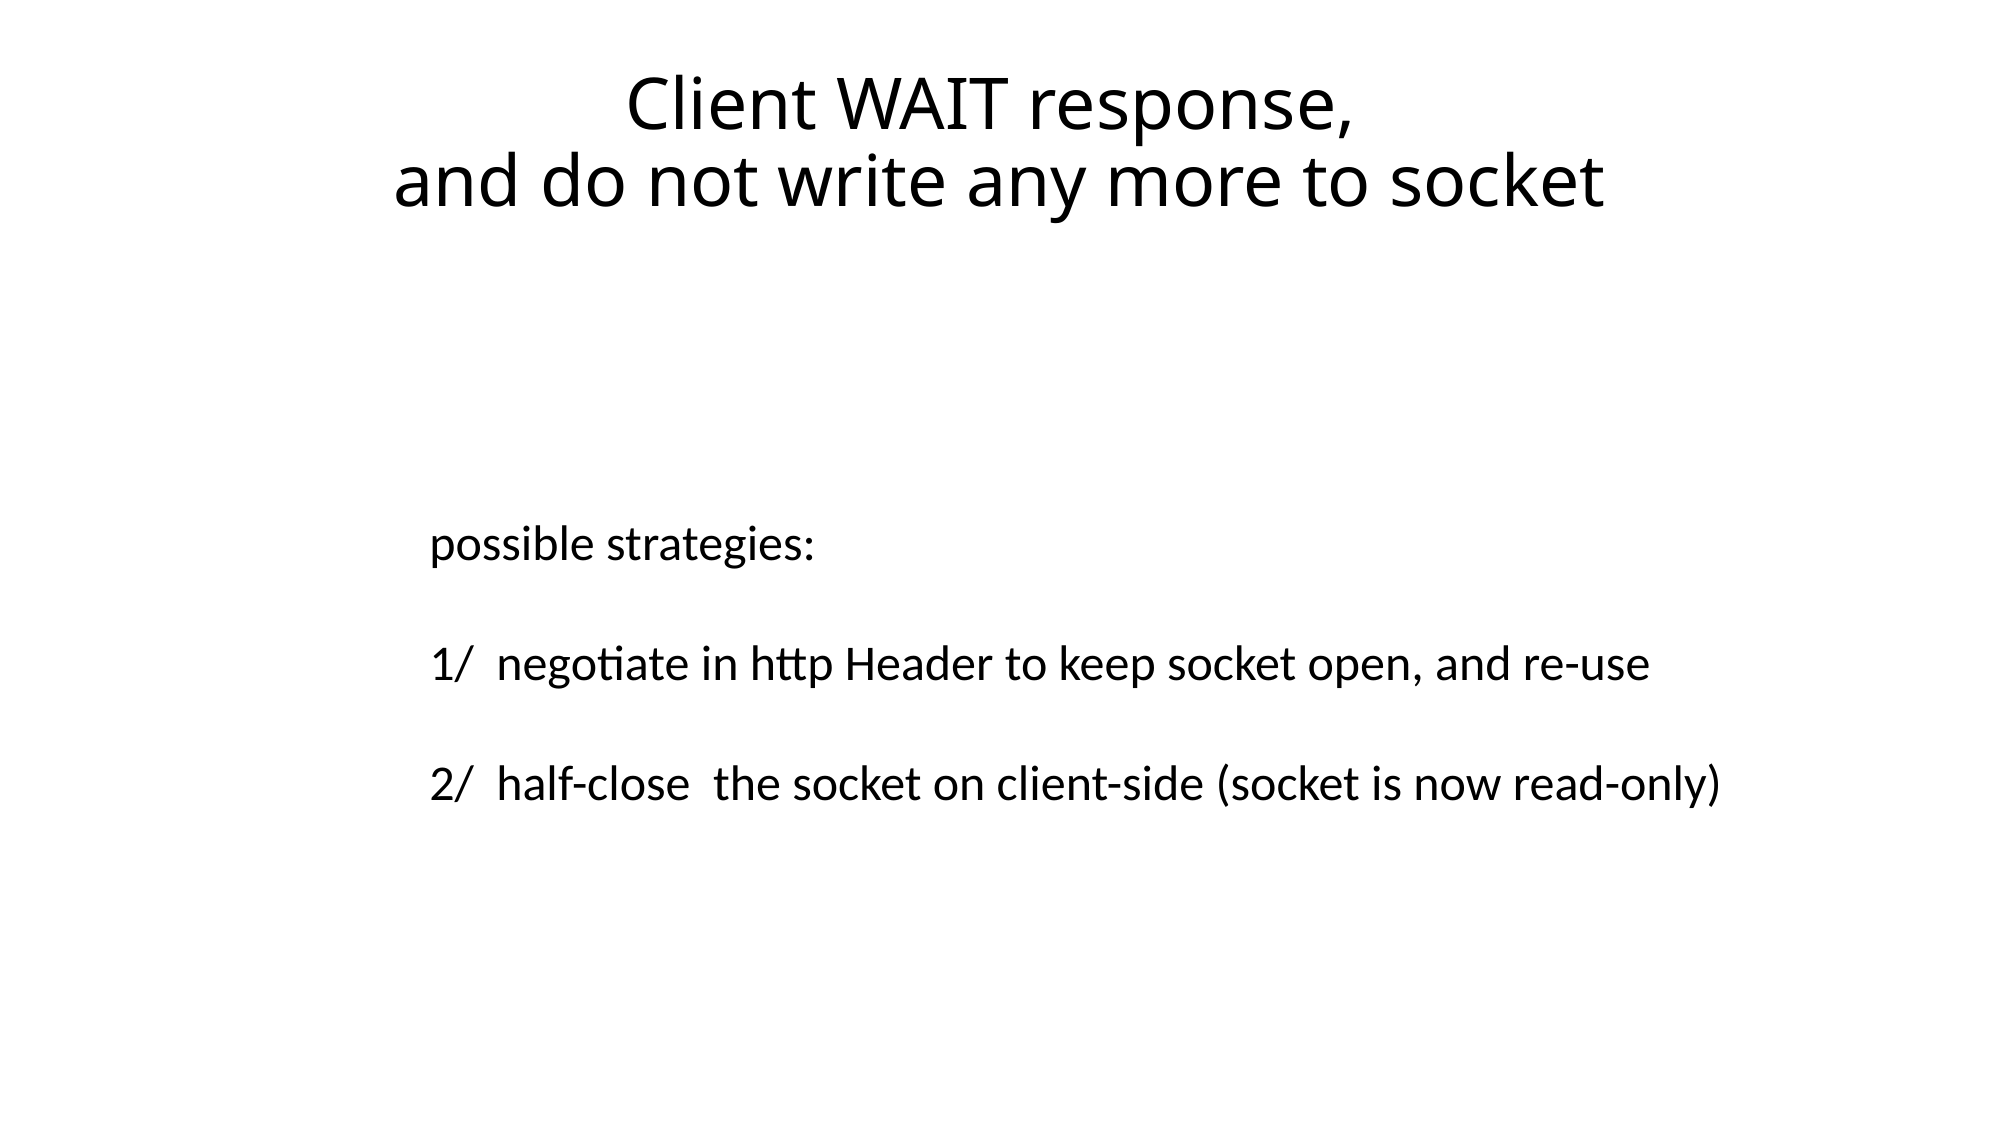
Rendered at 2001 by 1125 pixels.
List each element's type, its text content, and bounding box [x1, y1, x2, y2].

text_box possible strategies: 1/ negotiate in http Header to keep socket open, and re-use 2/ half-close the socket on client-side (socket is now read-only) [414, 503, 1738, 818]
title Client WAIT response, and do not write any more to socket [137, 59, 1863, 231]
